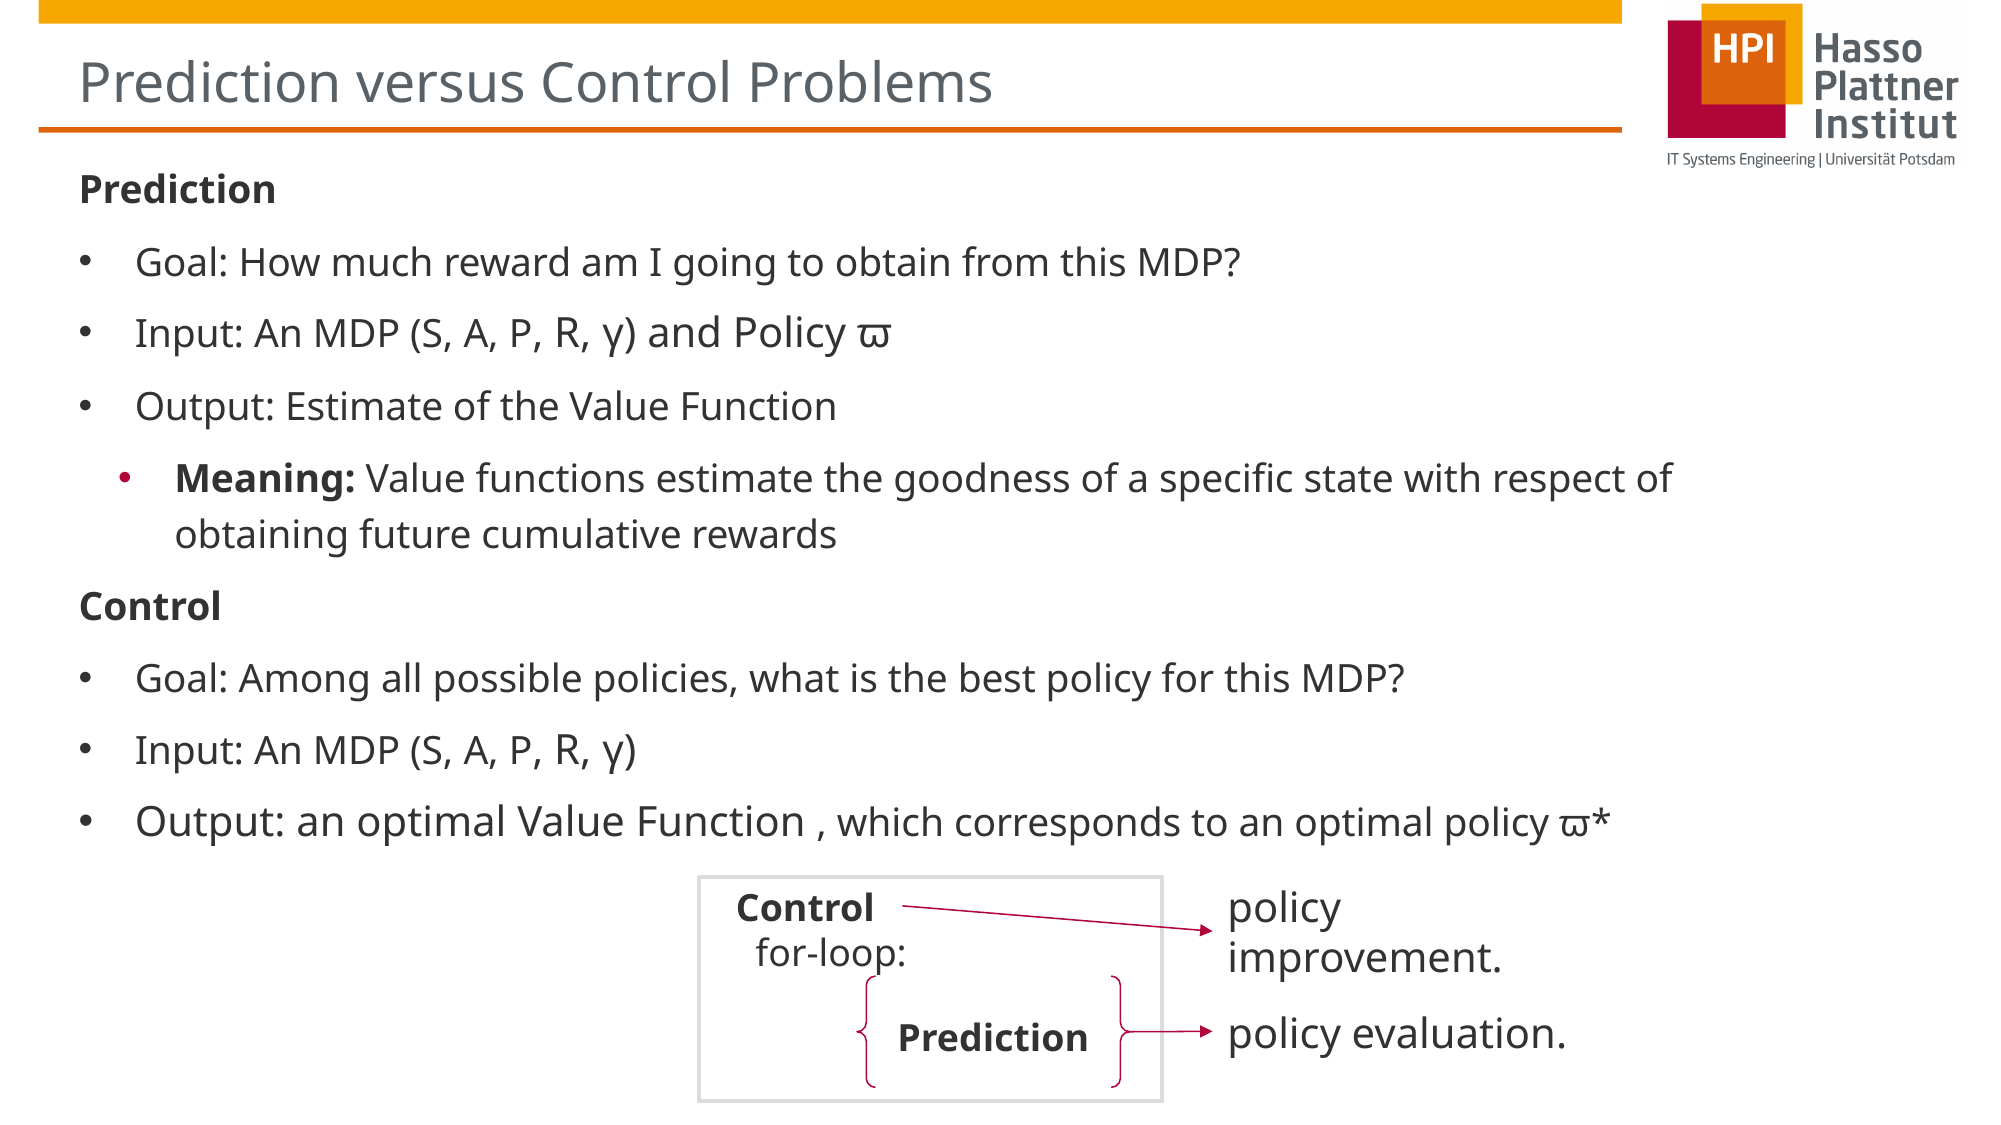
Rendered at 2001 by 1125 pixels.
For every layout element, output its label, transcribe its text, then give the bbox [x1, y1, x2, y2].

picture [1664, 0, 1965, 170]
text_box policy evaluation. [1212, 998, 1618, 1064]
text_box policy improvement. [1212, 873, 1618, 989]
title Prediction versus Control Problems [78, 23, 1583, 115]
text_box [699, 876, 1163, 1102]
